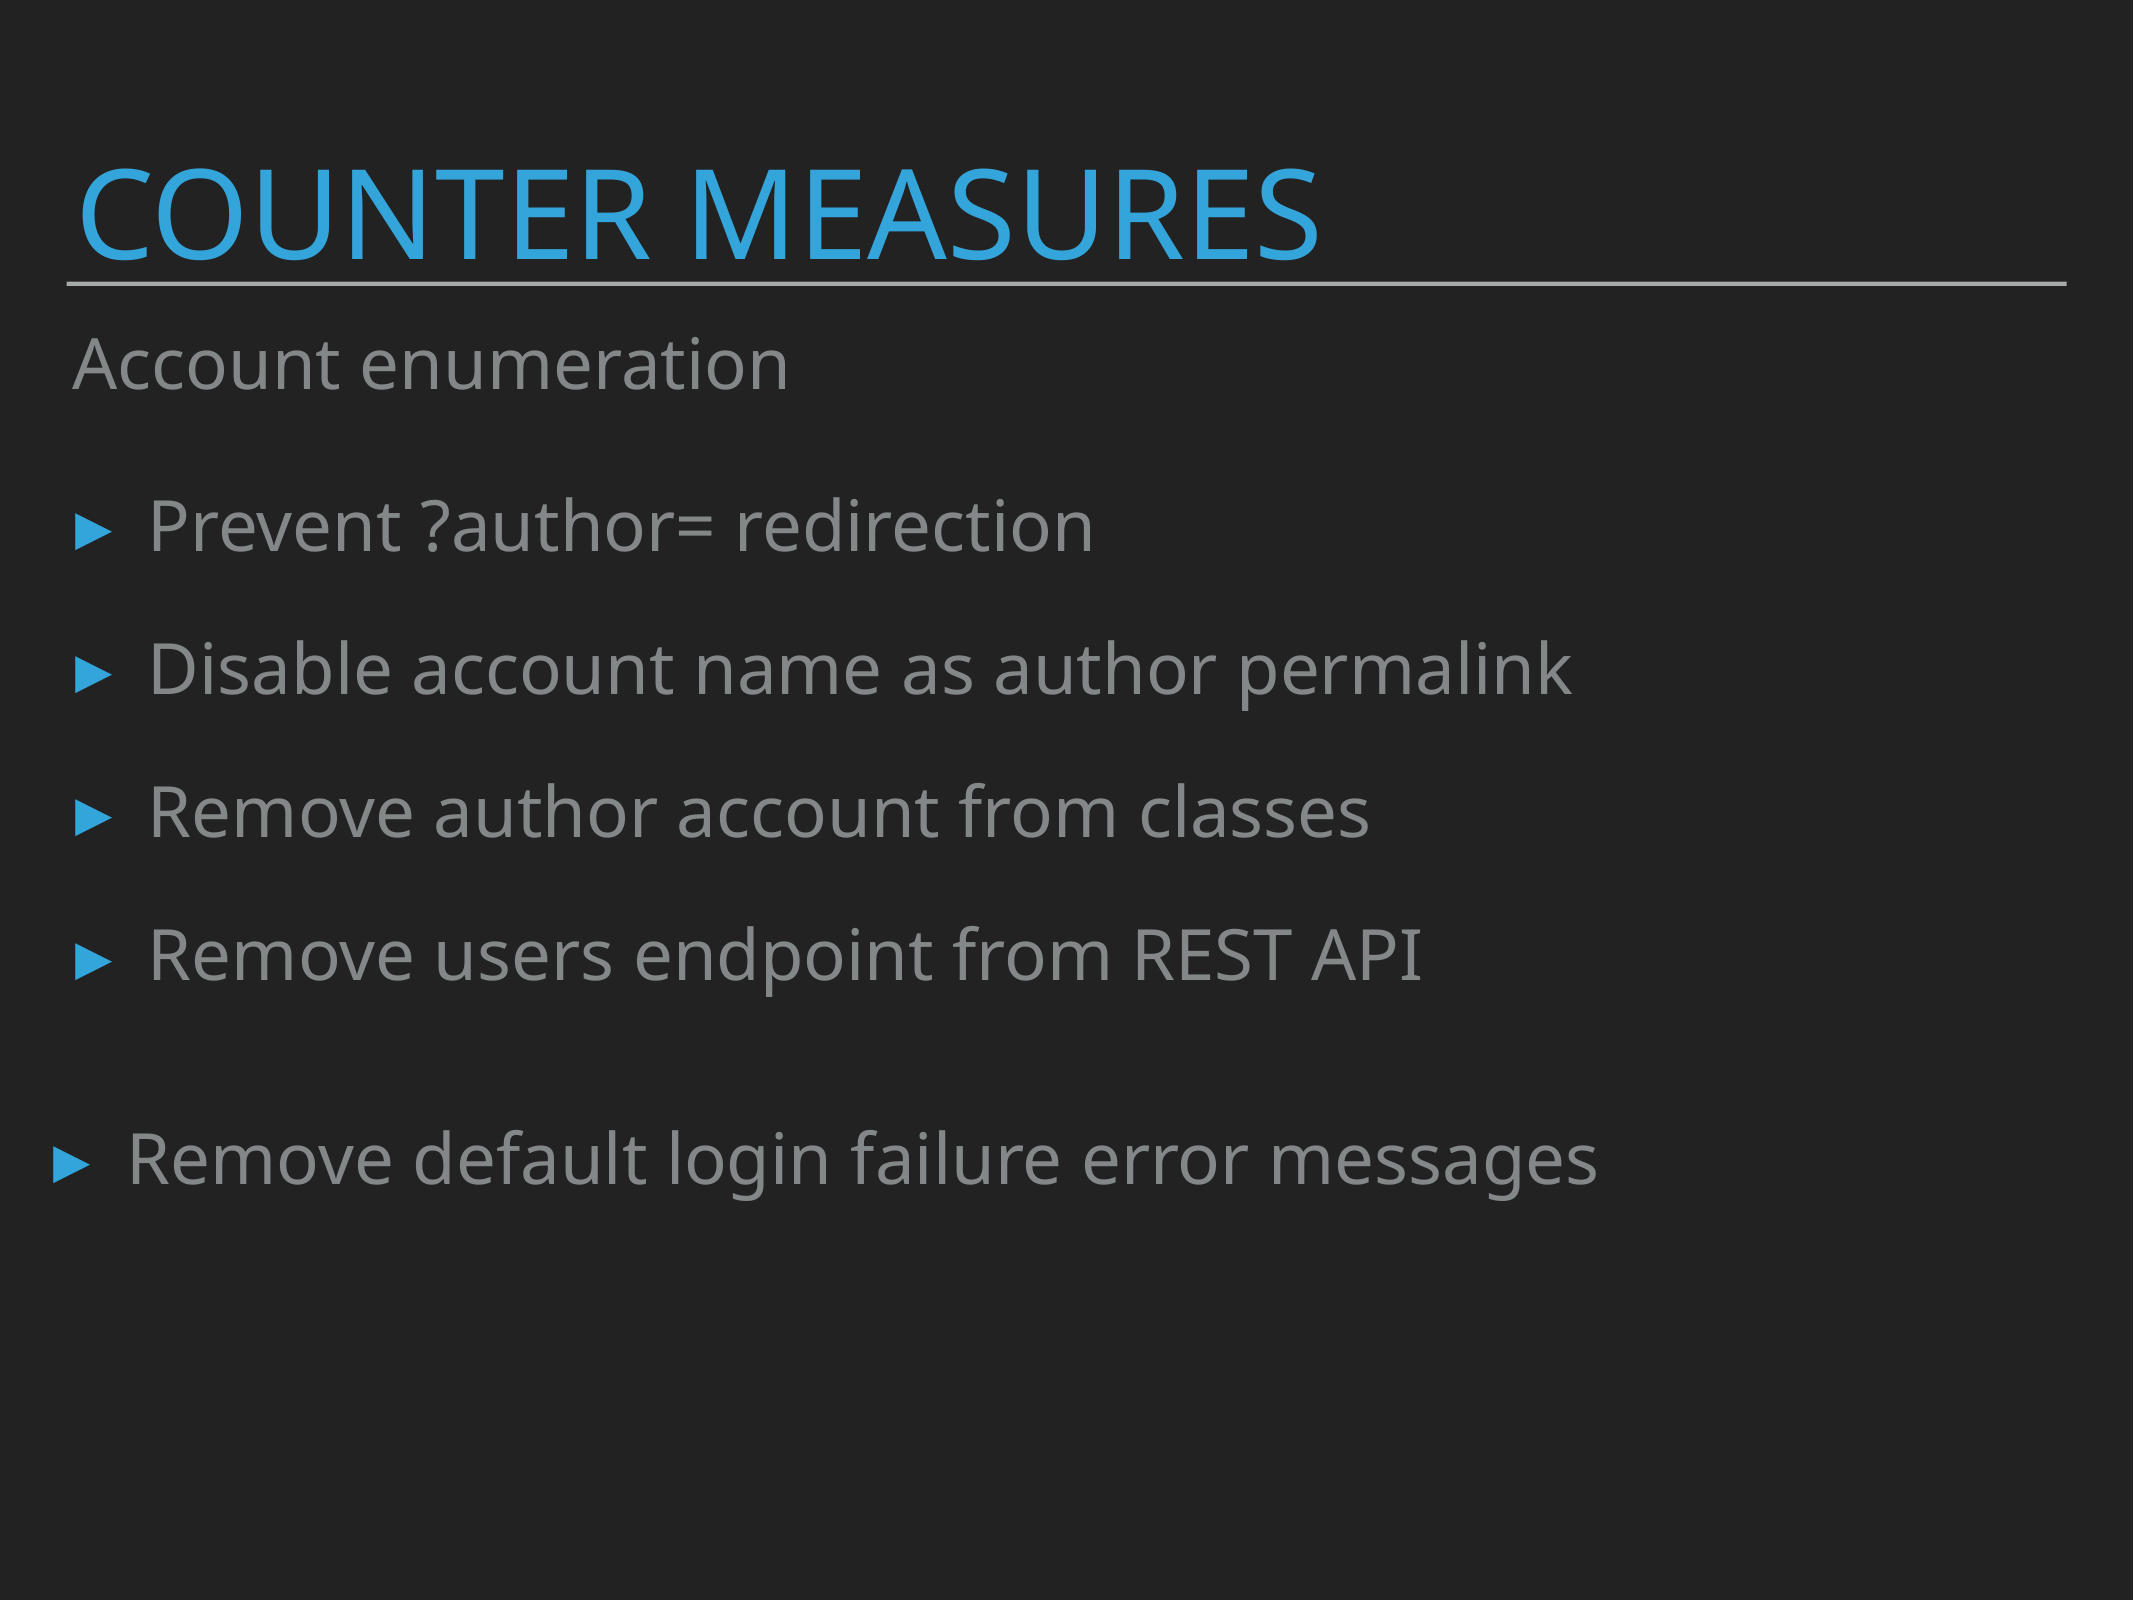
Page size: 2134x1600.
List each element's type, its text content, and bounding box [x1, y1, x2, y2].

text_box Remove default login failure error messages [45, 1105, 1610, 1207]
title Counter measures [66, 154, 2068, 310]
text_box Account enumeration [64, 310, 800, 412]
list Prevent ?author= redirection Disable account name as author permalink Remove author account from classes Remove users endpoint from REST API [66, 471, 2068, 1088]
